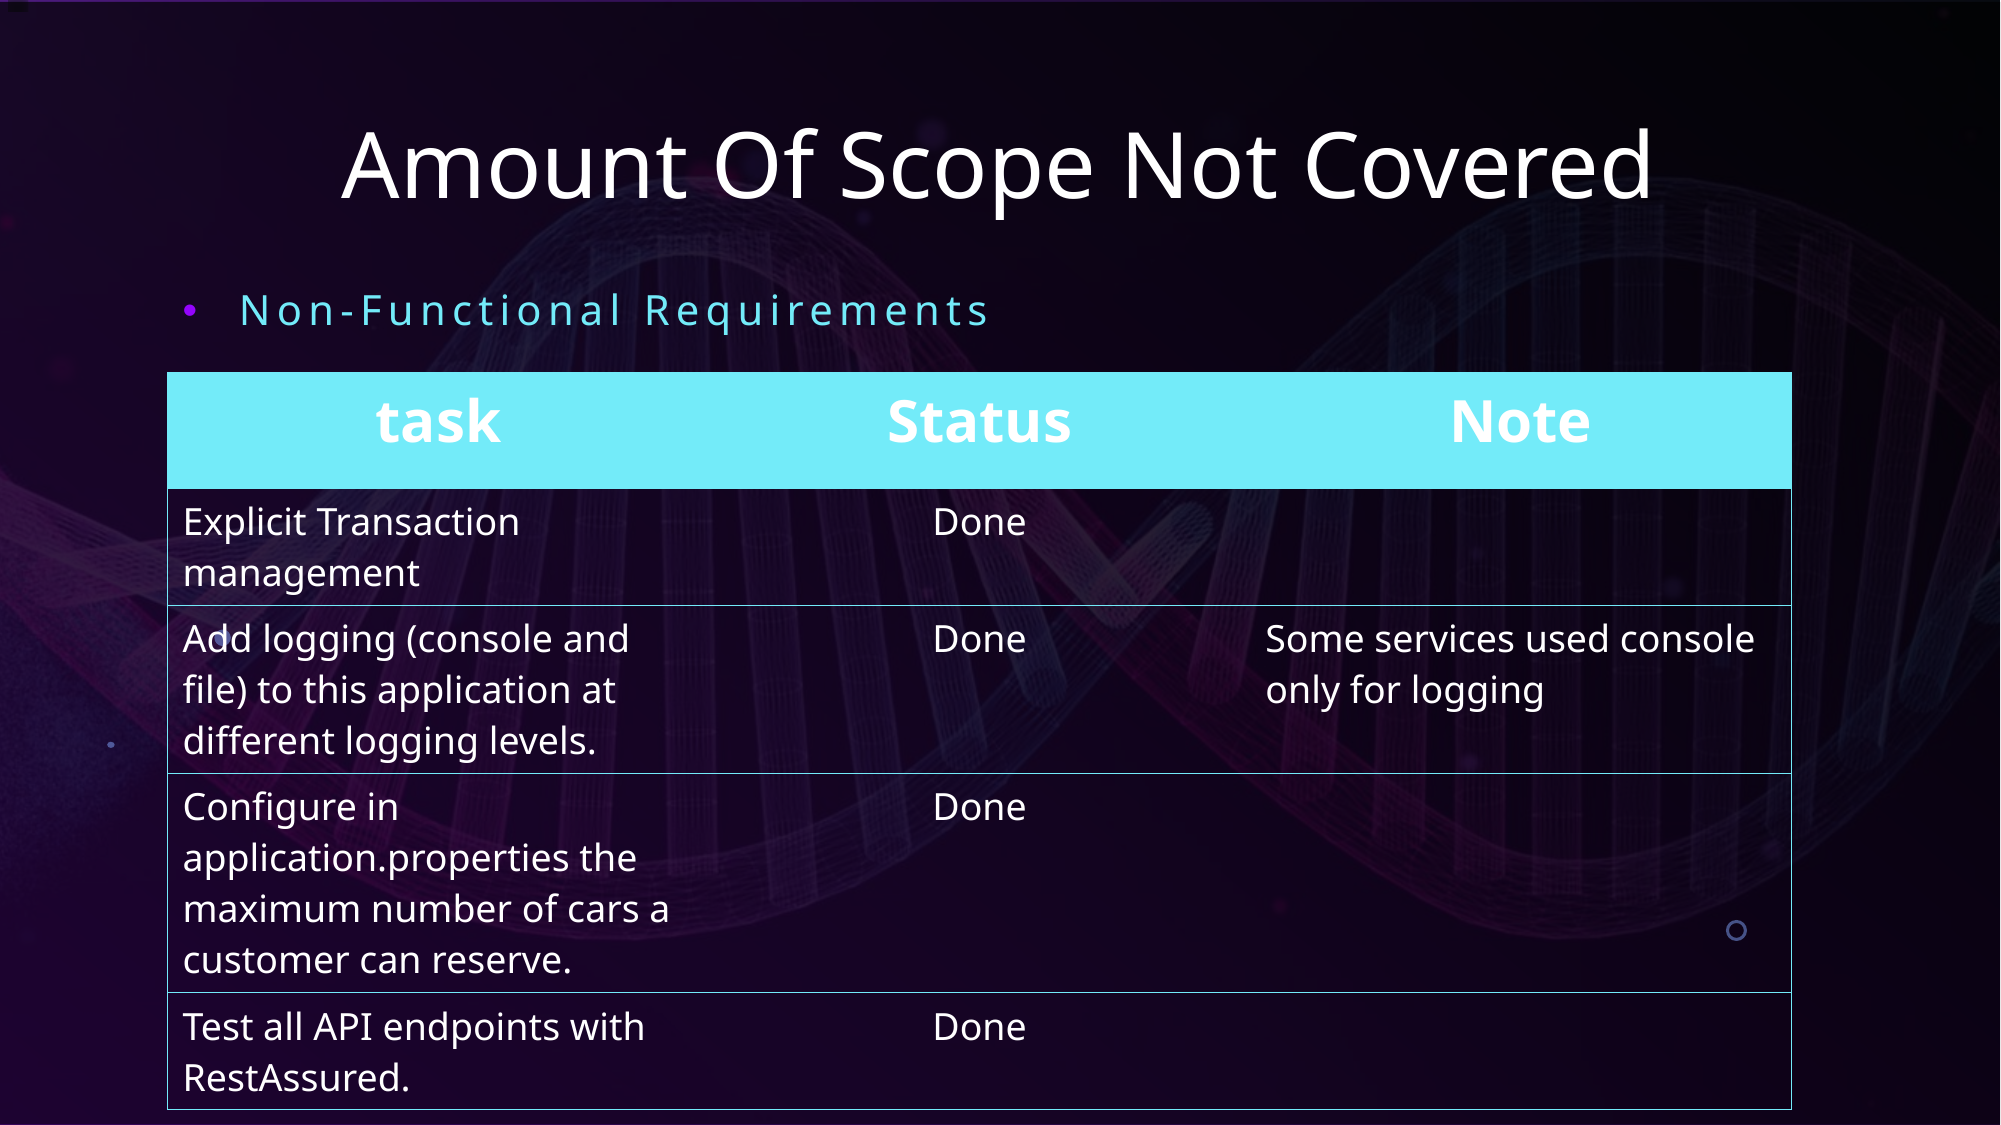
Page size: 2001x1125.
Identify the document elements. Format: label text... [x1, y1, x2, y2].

table_cell Configure in application.properties the maximum number of cars a customer can reserve. [168, 774, 709, 992]
table_cell Done [709, 993, 1250, 1109]
table_header Note [1250, 373, 1791, 488]
title Amount Of Scope Not Covered [137, 59, 1862, 278]
table_cell Done [709, 606, 1250, 773]
table_cell Test all API endpoints with RestAssured. [168, 993, 709, 1109]
table_header Status [709, 373, 1250, 488]
table_header task [168, 373, 709, 488]
table_cell Done [709, 774, 1250, 992]
table_cell Some services used console only for logging [1250, 606, 1791, 773]
table_cell Explicit Transaction management [168, 489, 709, 605]
table_cell [1250, 774, 1791, 992]
table_cell Add logging (console and file) to this application at different logging levels. [168, 606, 709, 773]
table_cell Done [709, 489, 1250, 605]
table_cell [1250, 489, 1791, 605]
list Non-Functional Requirements [167, 269, 1165, 356]
table_cell [1250, 993, 1791, 1109]
